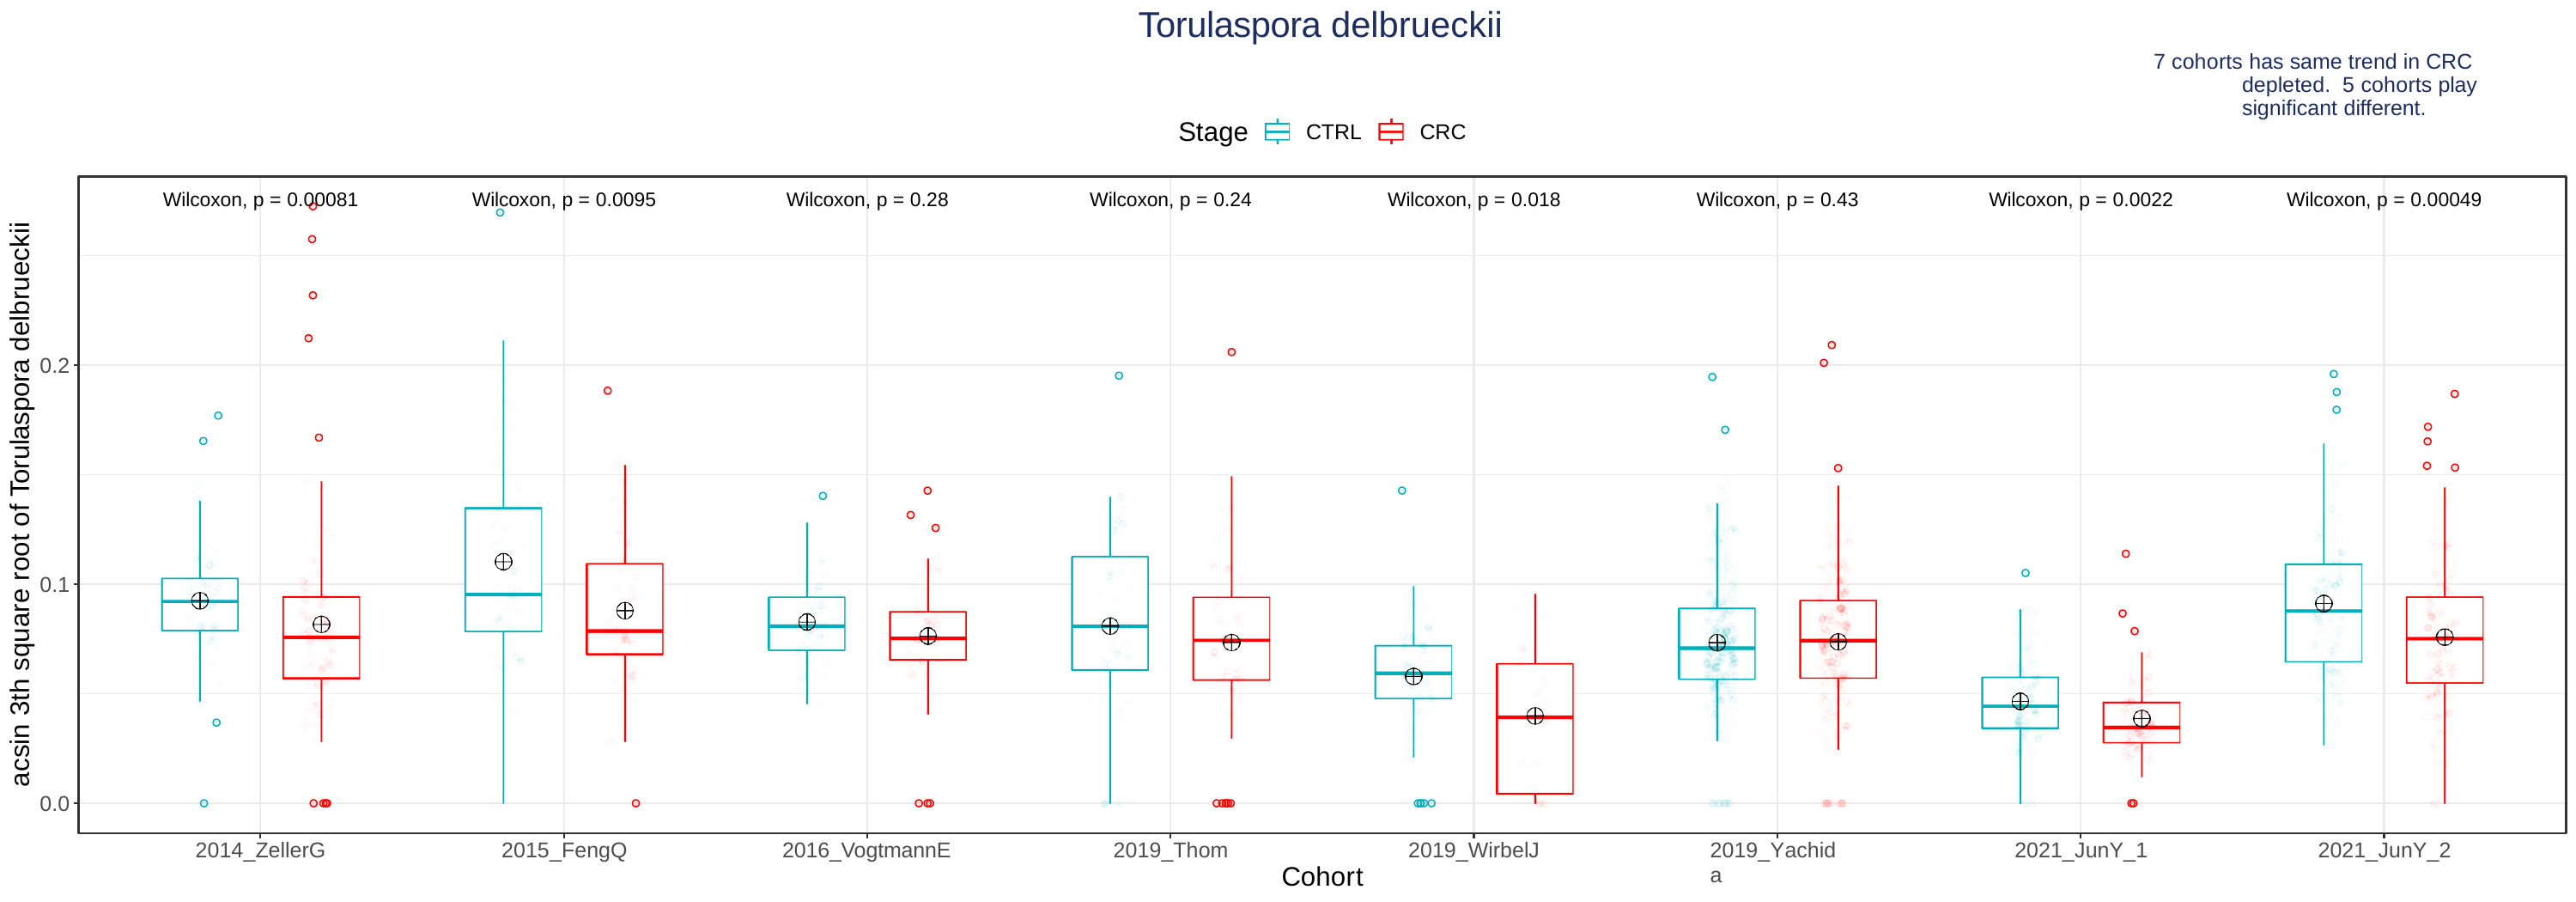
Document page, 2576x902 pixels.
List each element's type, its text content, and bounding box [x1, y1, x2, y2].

text_box 0.2 [38, 350, 72, 378]
slide_number 2014_ZellerG [193, 836, 328, 902]
text_box 2021_JunY_2 [2316, 836, 2452, 862]
text_box [78, 176, 2567, 833]
text_box 2015_FengQ [500, 836, 629, 862]
text_box 2016_VogtmannE [780, 836, 955, 862]
text_box 0.1 [38, 569, 72, 597]
text_box 2019_WirbelJ [1406, 836, 1542, 862]
text_box 0.0 [38, 789, 72, 816]
title Torulaspora delbrueckii [1136, 0, 1509, 153]
text_box 7 cohorts has same trend in CRC depleted. 5 cohorts play significant different. [2152, 45, 2568, 120]
footer Cohort [1279, 860, 1365, 902]
text_box 2019_Yachida [1708, 836, 1847, 887]
text_box acsin 3th square root of Torulaspora delbrueckii [3, 221, 37, 789]
text_box 2021_JunY_1 [2013, 836, 2149, 862]
text_box 2019_Thom [1111, 836, 1230, 862]
